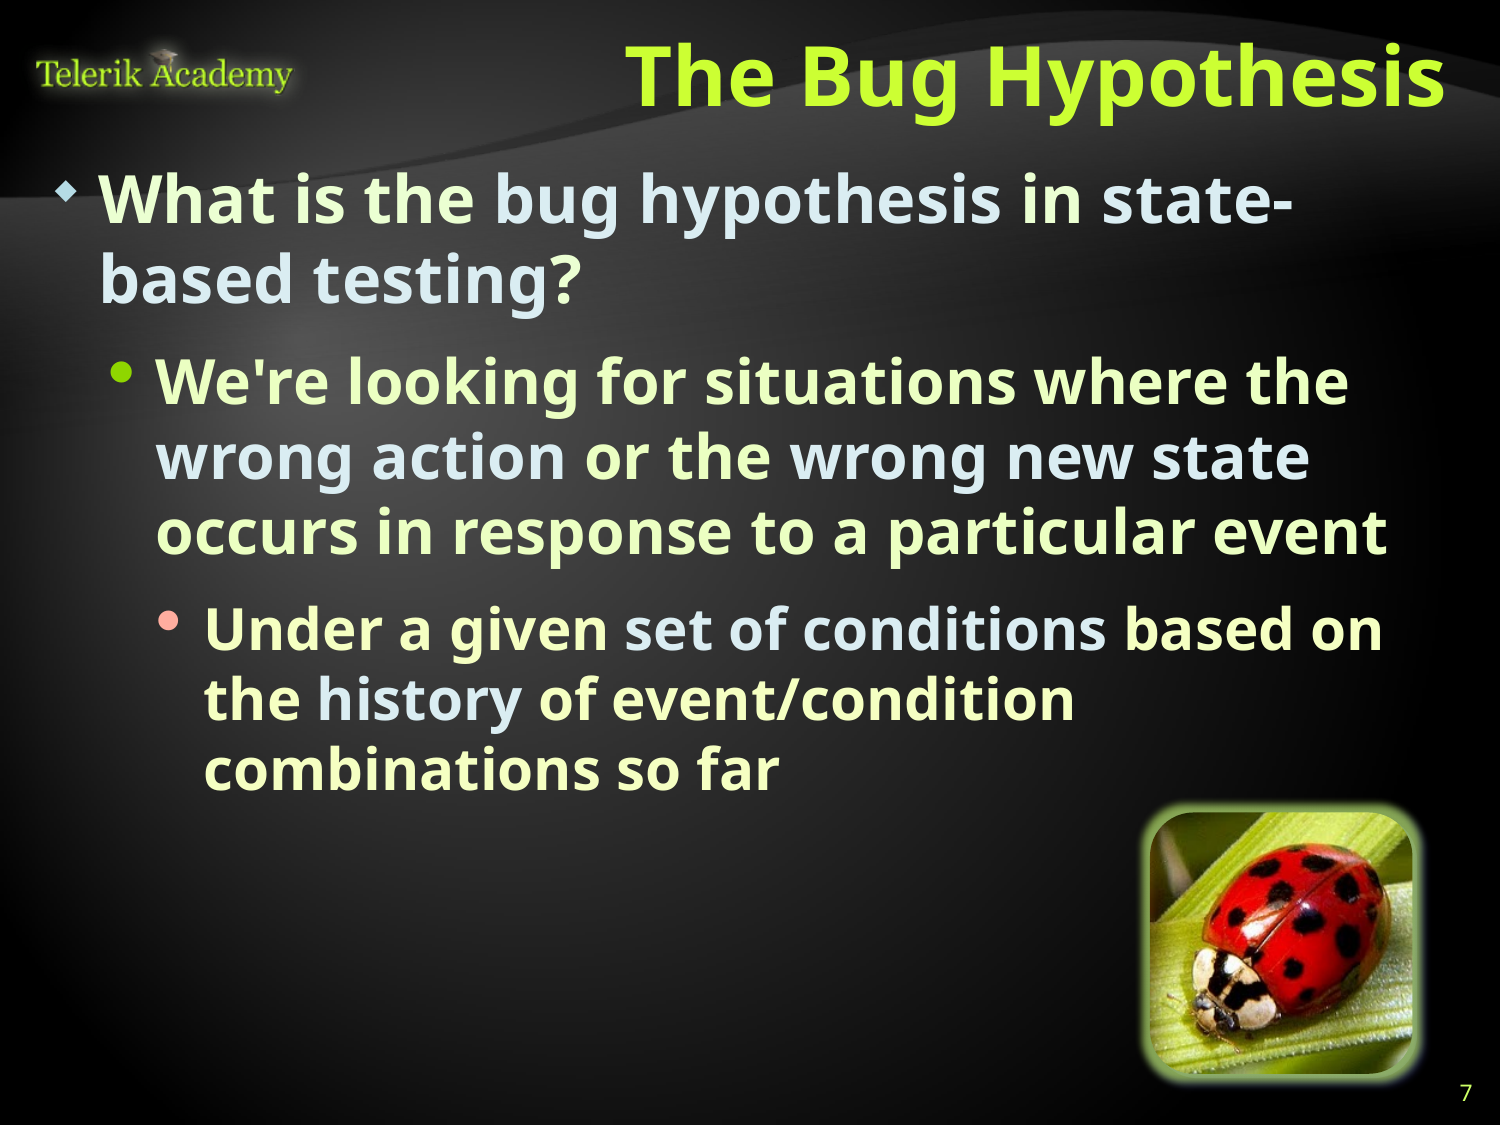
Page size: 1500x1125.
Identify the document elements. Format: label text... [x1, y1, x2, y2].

picture [0, 0, 1500, 1125]
title The Bug Hypothesis [300, 12, 1463, 149]
slide_number 7 [1412, 1074, 1488, 1113]
list What is the bug hypothesis in state-based testing? We're looking for situations where the wrong action or the wrong new state occurs in response to a particular event Under a given set of conditions based on the history of event/condition combinations so far [37, 149, 1463, 1100]
